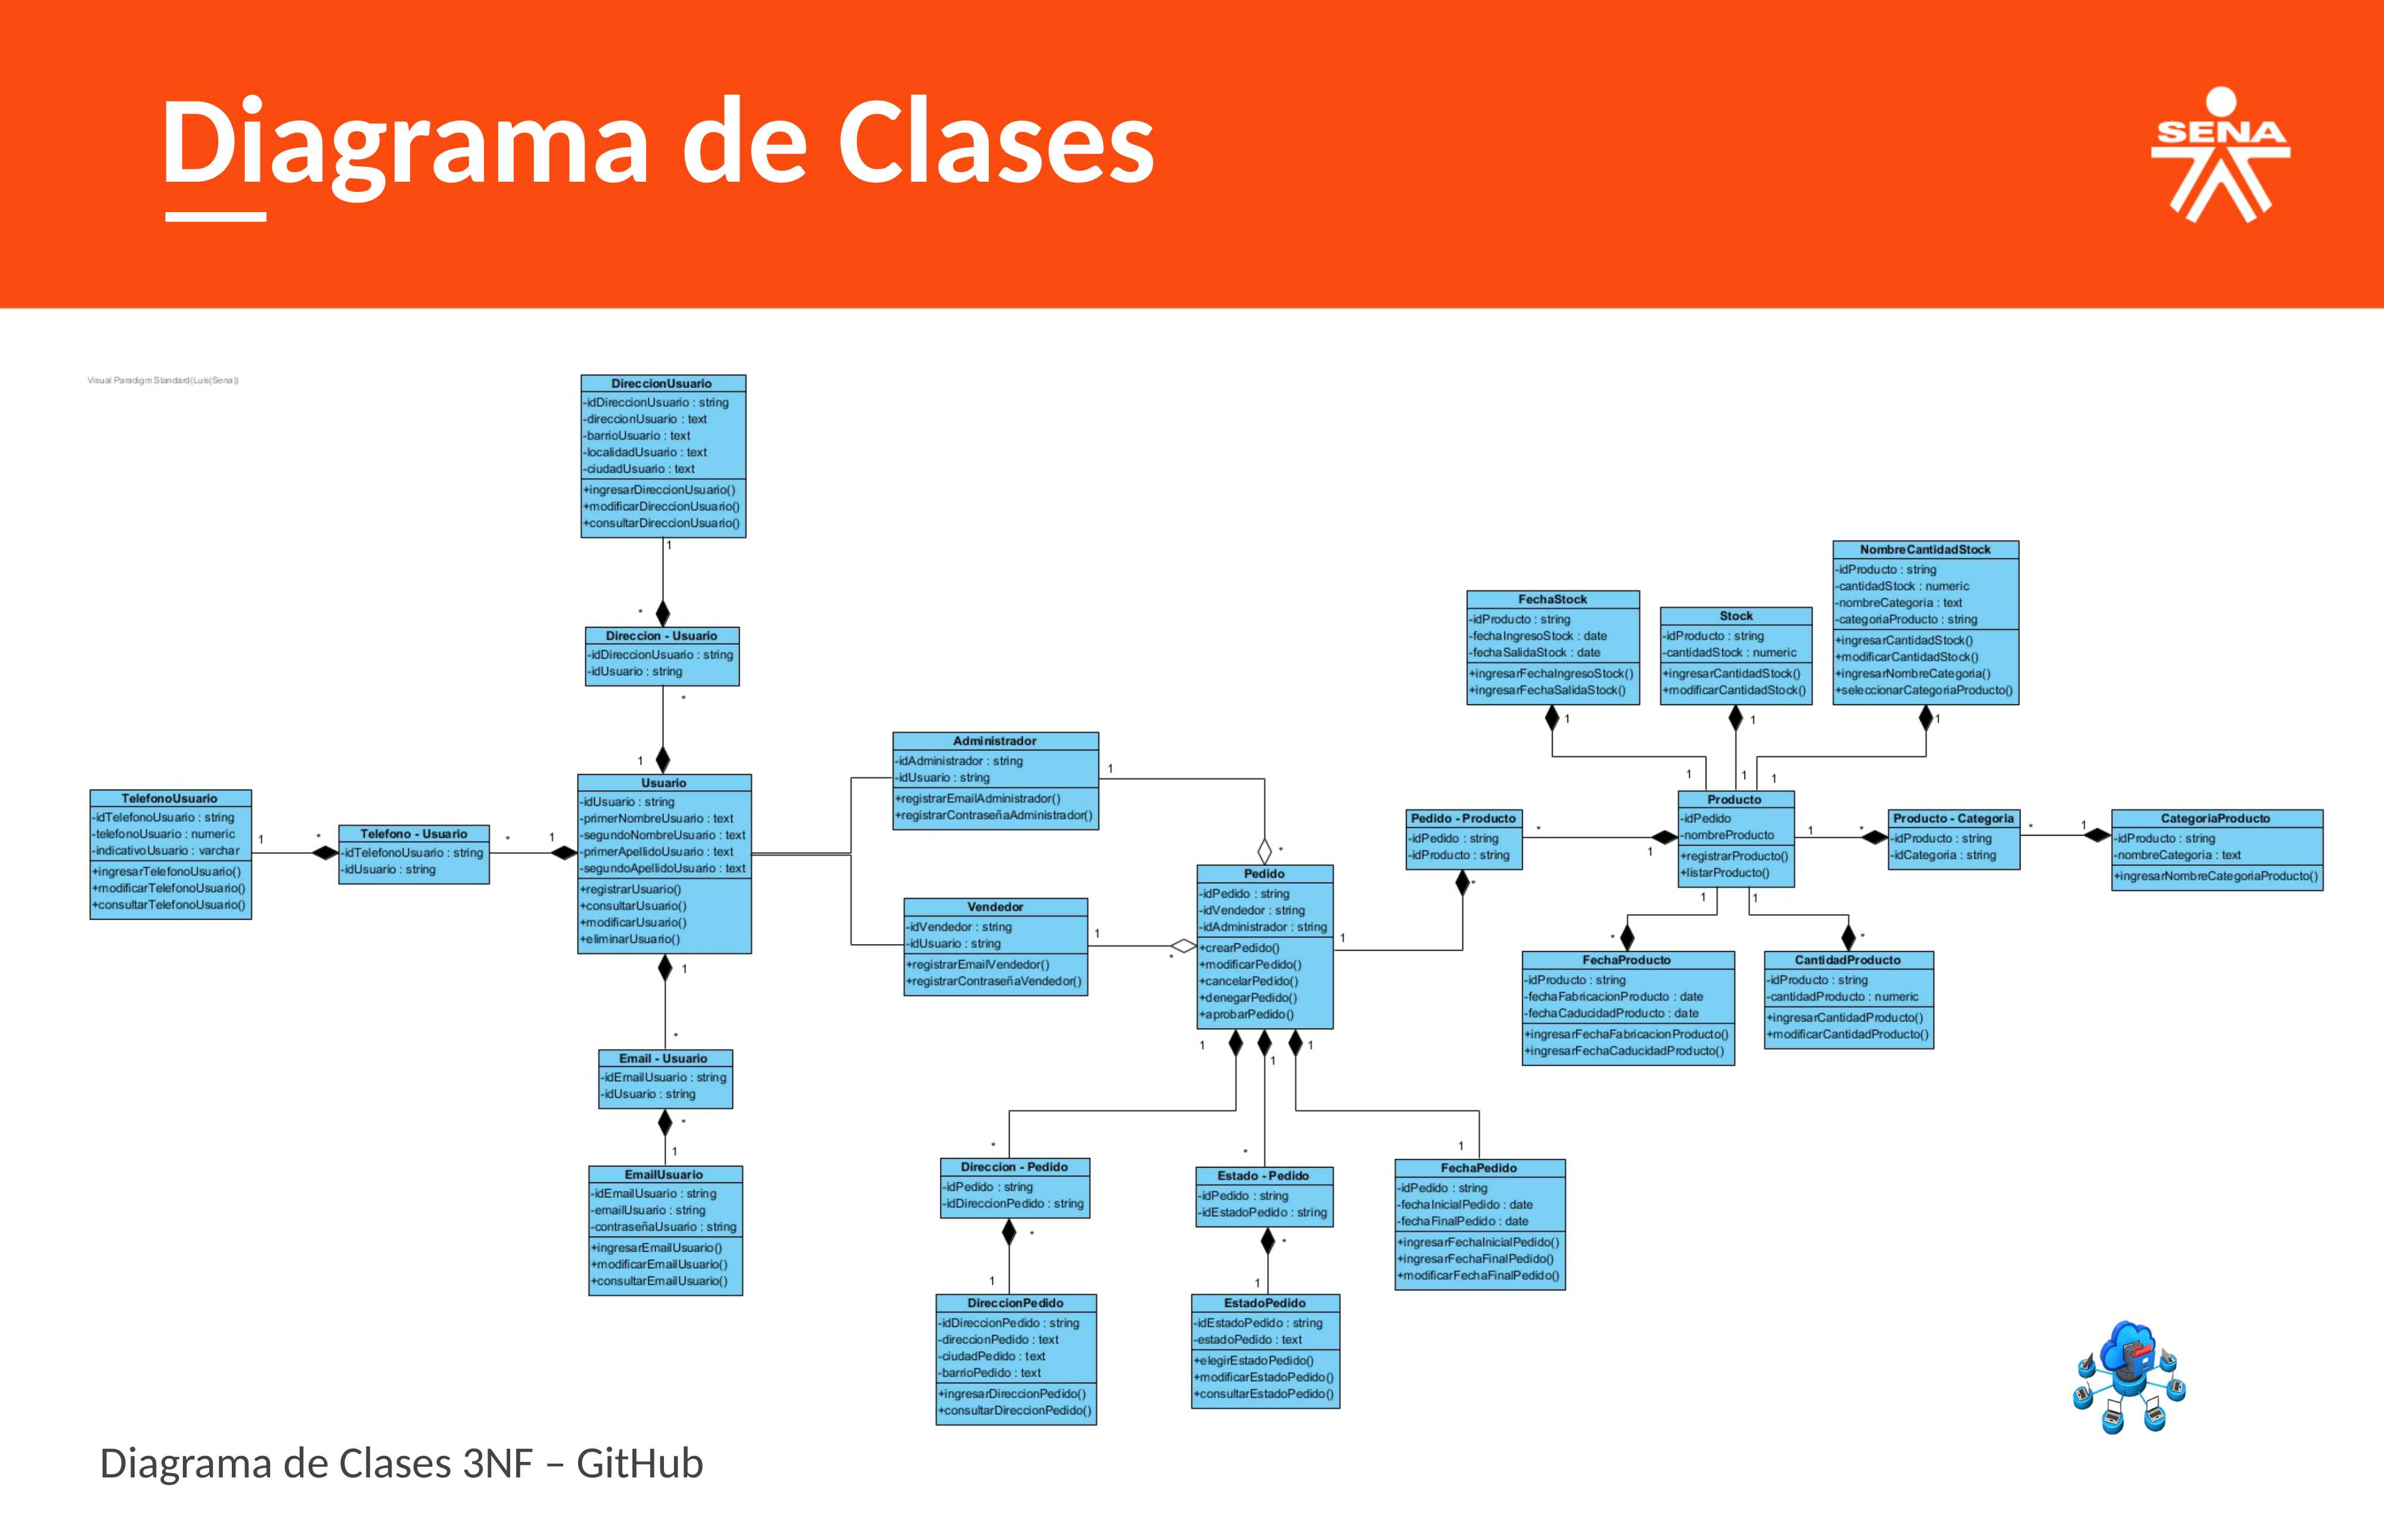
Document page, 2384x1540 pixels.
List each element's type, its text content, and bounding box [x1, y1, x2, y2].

picture [0, 0, 2384, 1540]
text_box Diagrama de Clases 3NF – GitHub [91, 1436, 715, 1491]
text_box Diagrama de Clases [23, 0, 1293, 213]
text_box [165, 212, 267, 222]
